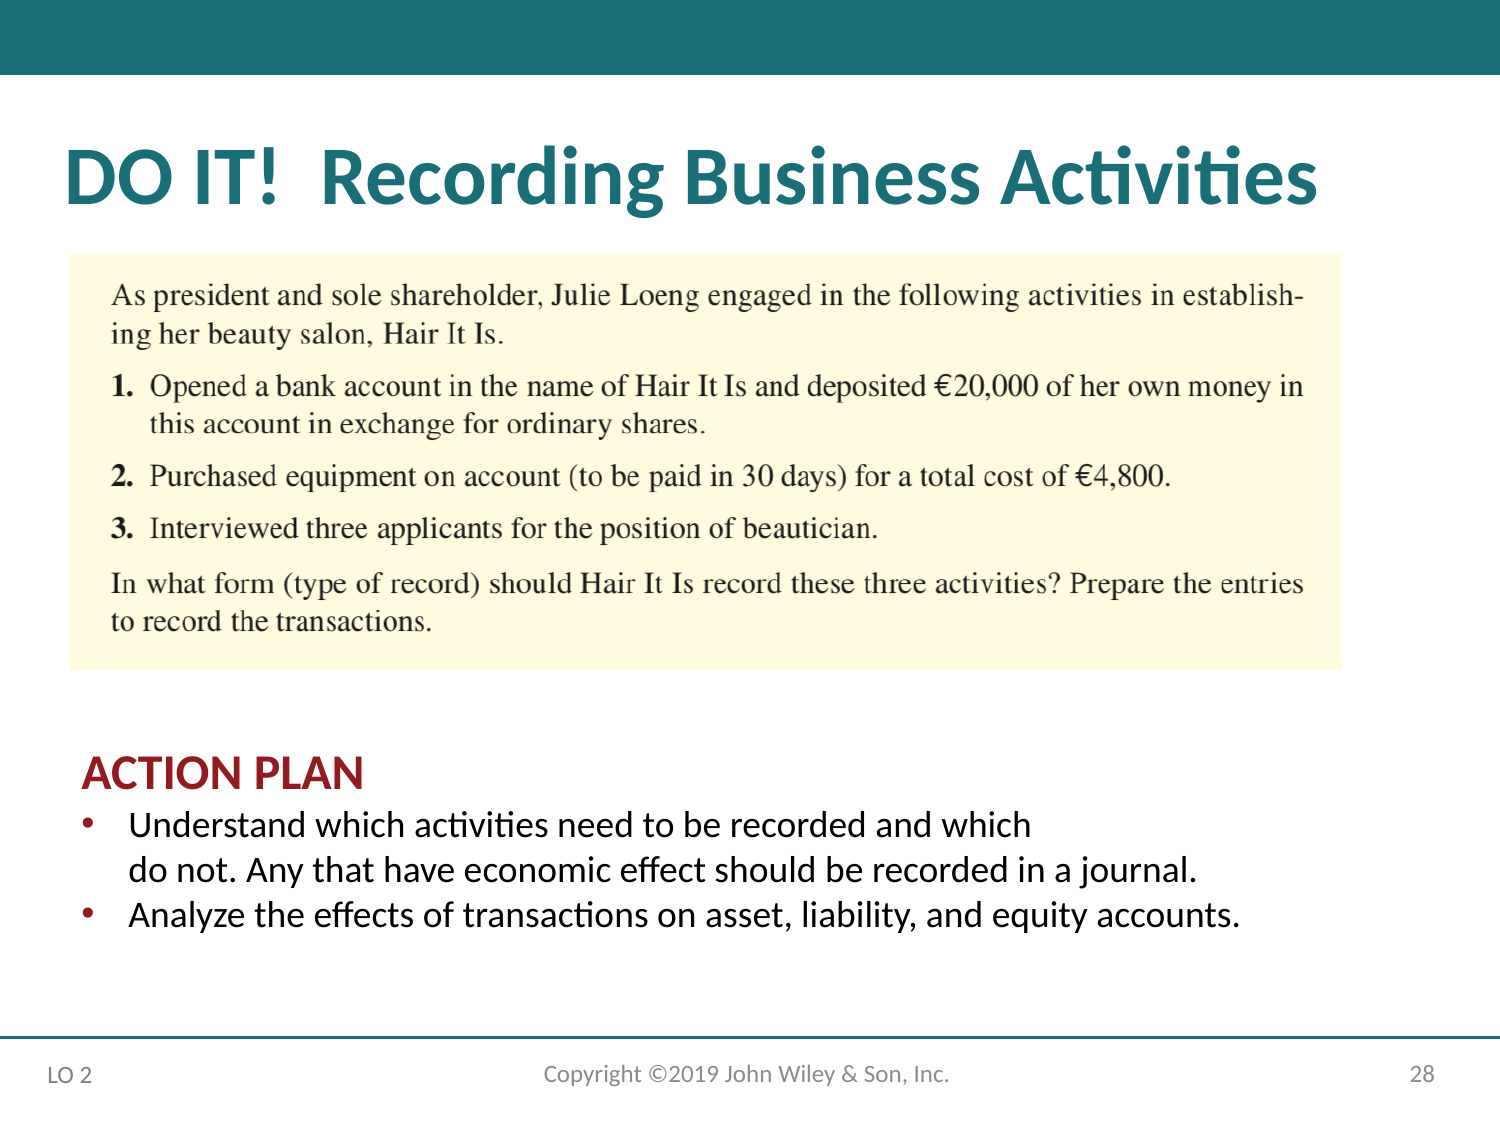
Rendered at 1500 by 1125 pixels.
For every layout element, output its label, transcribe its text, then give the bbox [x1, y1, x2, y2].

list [66, 254, 1341, 670]
title DO IT! Recording Business Activities [50, 125, 1450, 231]
text_box ACTION PLAN Understand which activities need to be recorded and which do not. Any that have economic effect should be recorded in a journal. Analyze the effects of transactions on asset, liability, and equity accounts. [66, 687, 1434, 943]
footer Copyright ©2019 John Wiley & Son, Inc. [496, 1042, 1004, 1103]
slide_number 28 [1059, 1042, 1450, 1103]
text_box LO 2 [37, 1051, 118, 1097]
